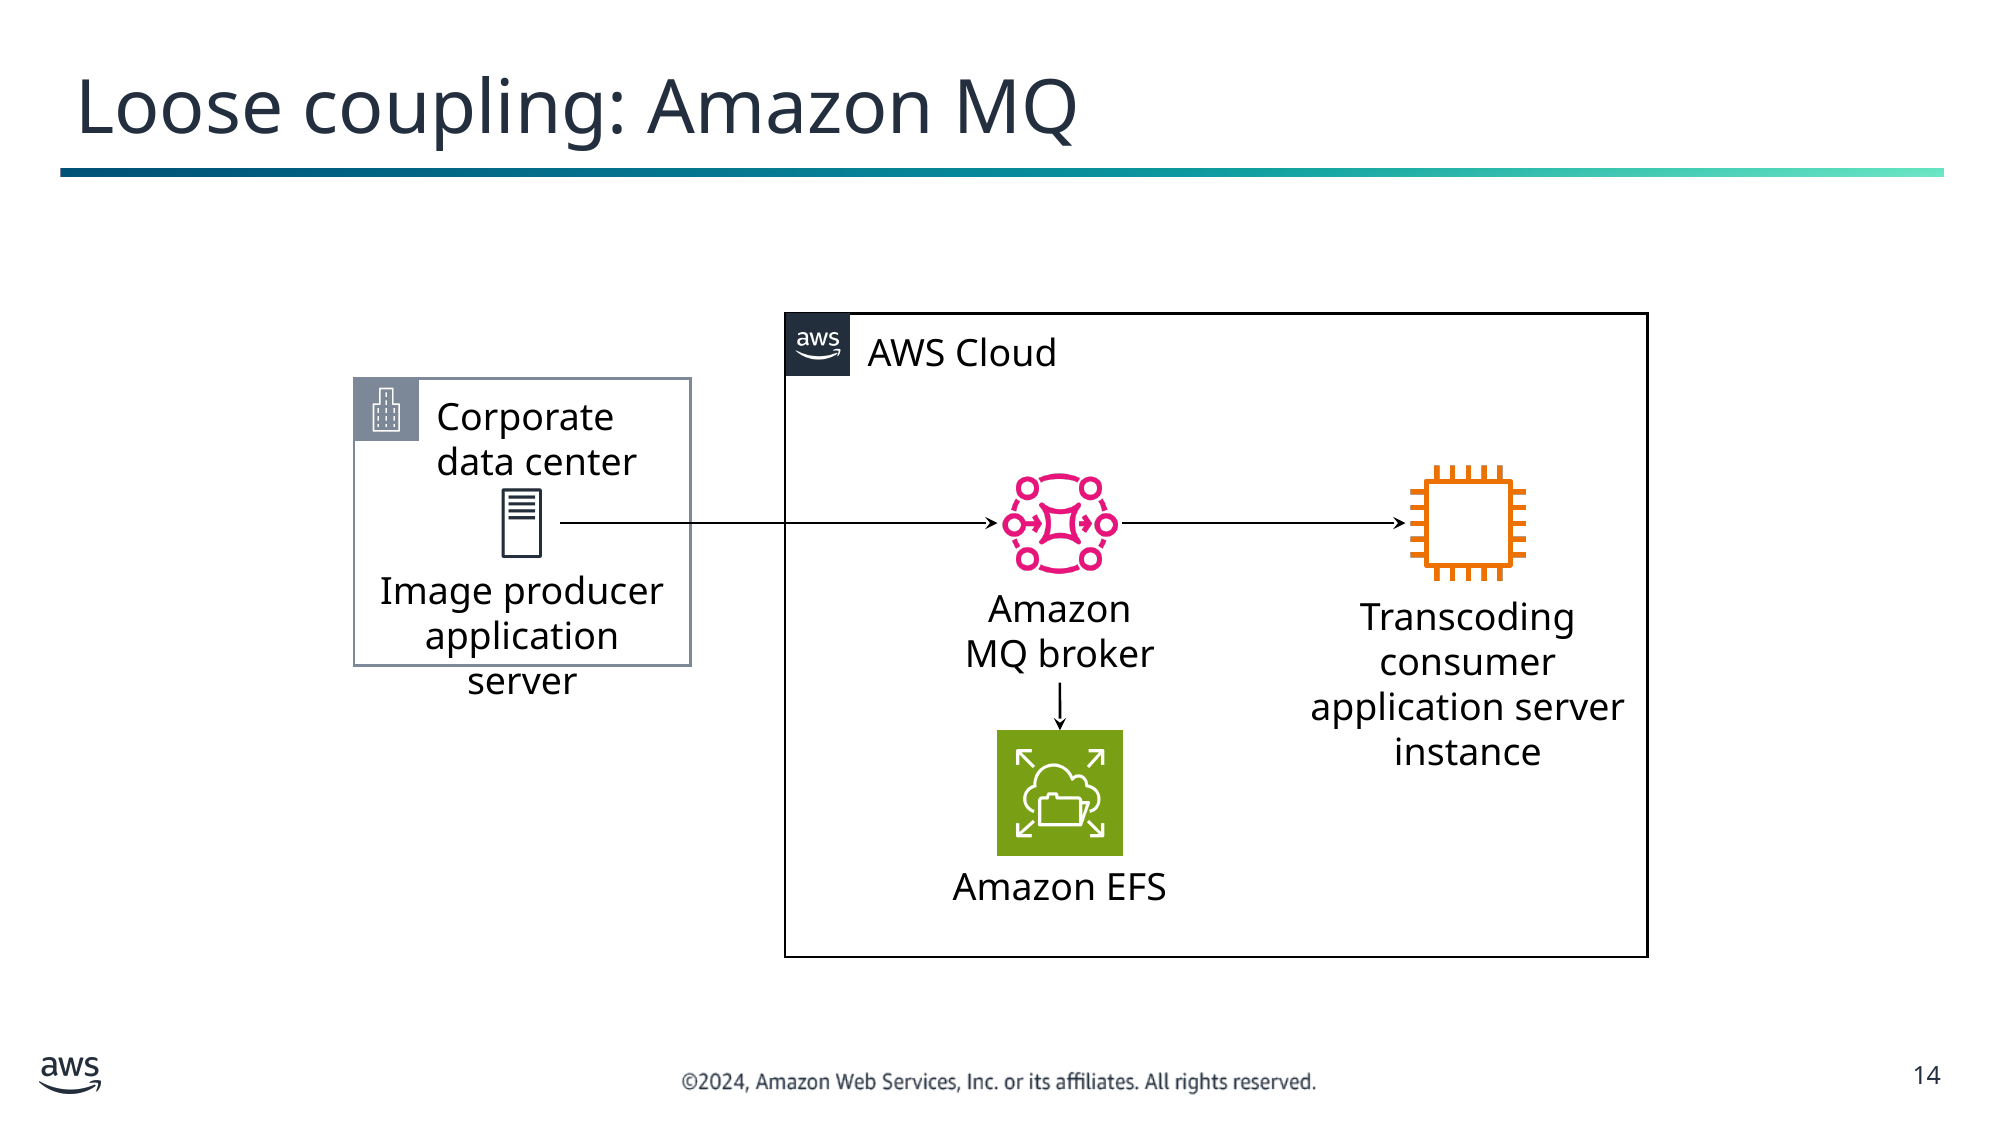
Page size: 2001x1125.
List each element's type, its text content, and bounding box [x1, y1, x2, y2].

slide_number ‹#› [1861, 1057, 1941, 1095]
picture [39, 1057, 101, 1094]
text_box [353, 313, 1651, 958]
title Loose coupling: Amazon MQ [60, 49, 1941, 170]
picture [621, 1061, 1378, 1105]
picture [682, 168, 1944, 177]
